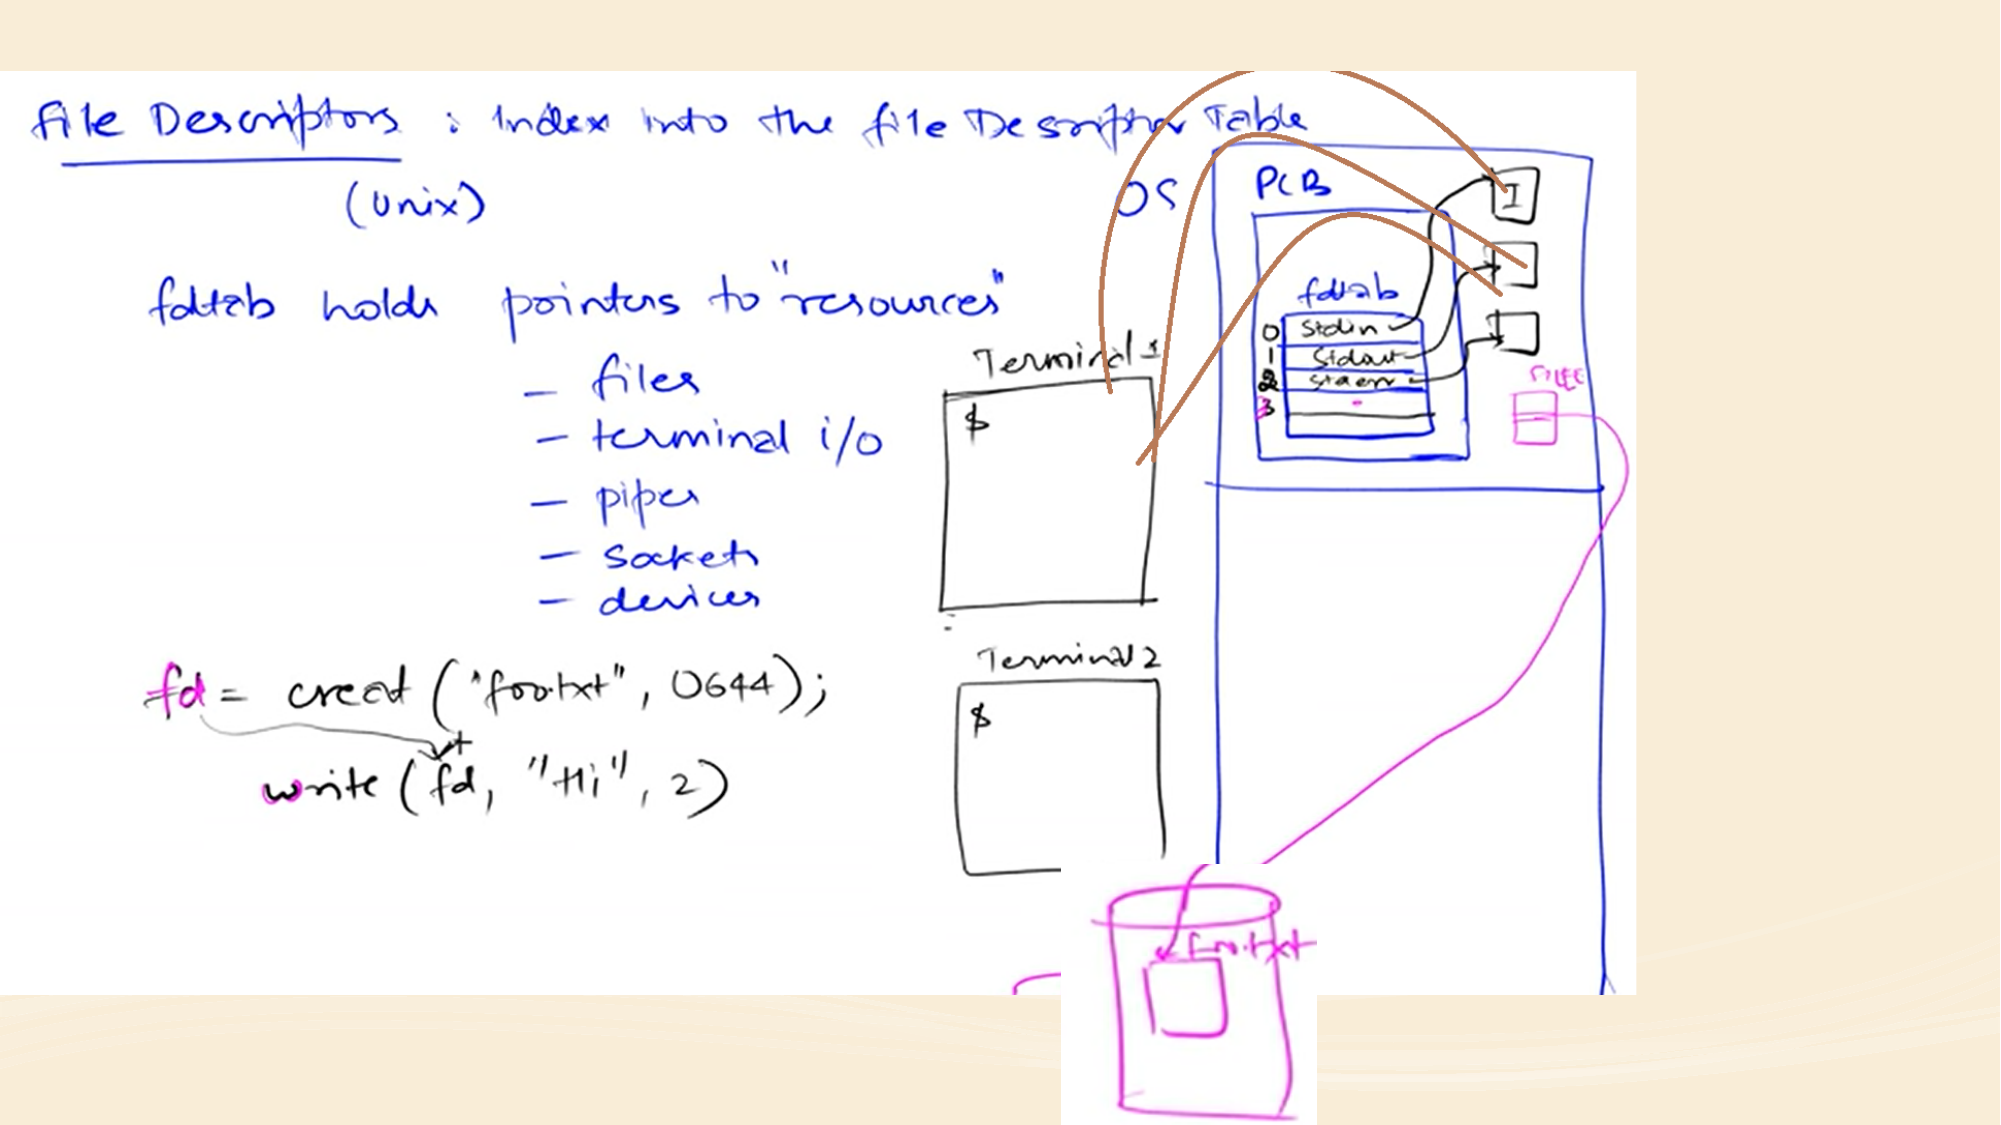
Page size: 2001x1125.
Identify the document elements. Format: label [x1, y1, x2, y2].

picture [0, 71, 1637, 1125]
